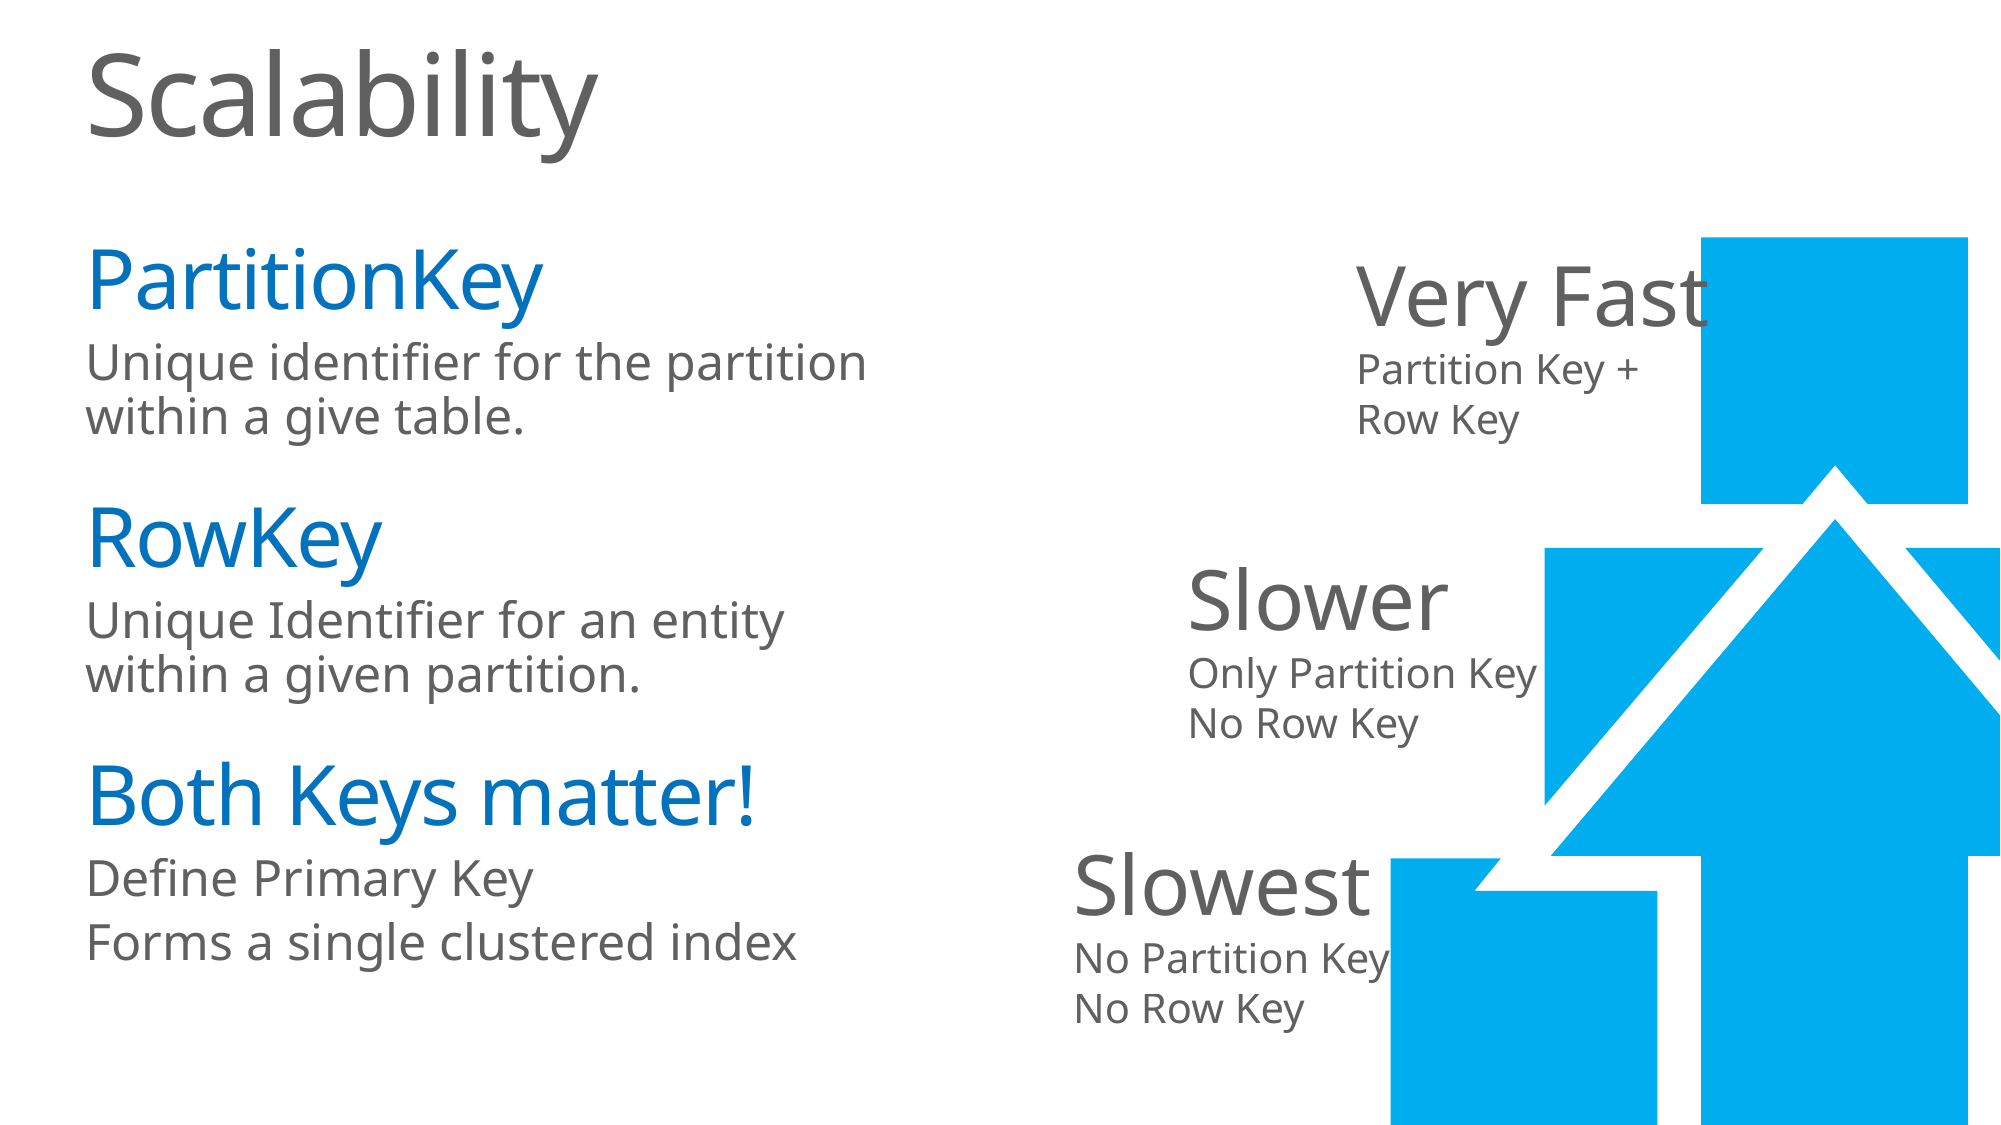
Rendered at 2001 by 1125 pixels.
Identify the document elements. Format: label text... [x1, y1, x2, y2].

title Scalability [85, 37, 1915, 162]
list PartitionKey Unique identifier for the partition within a give table. RowKey Unique Identifier for an entity within a given partition. Both Keys matter! Define Primary Key Forms a single clustered index [85, 237, 1000, 987]
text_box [1058, 235, 2000, 1125]
